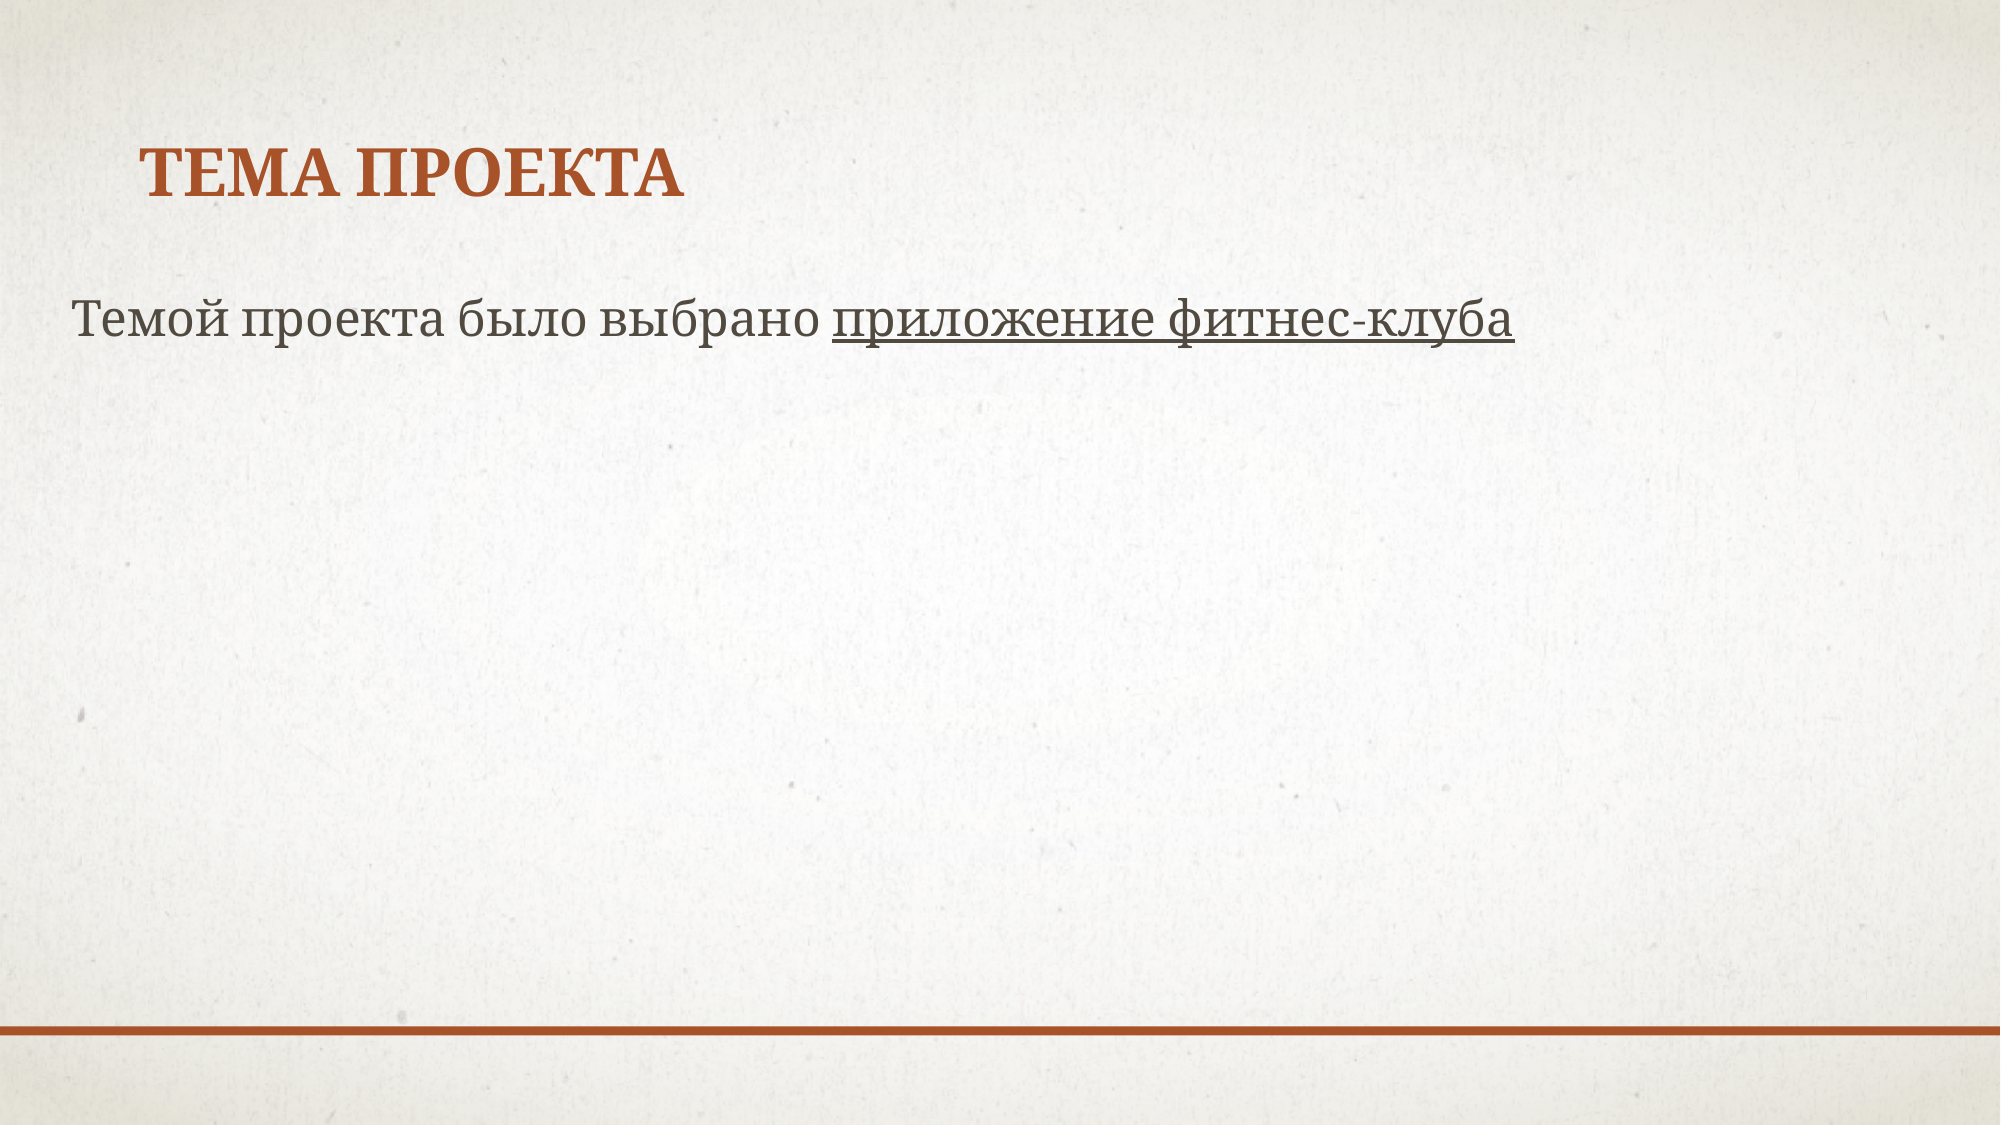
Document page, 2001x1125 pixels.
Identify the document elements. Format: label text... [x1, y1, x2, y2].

text_box Темой проекта было выбрано приложение фитнес-клуба [56, 278, 1530, 354]
picture [0, 0, 2001, 1125]
title Тема проекта [124, 31, 1700, 219]
